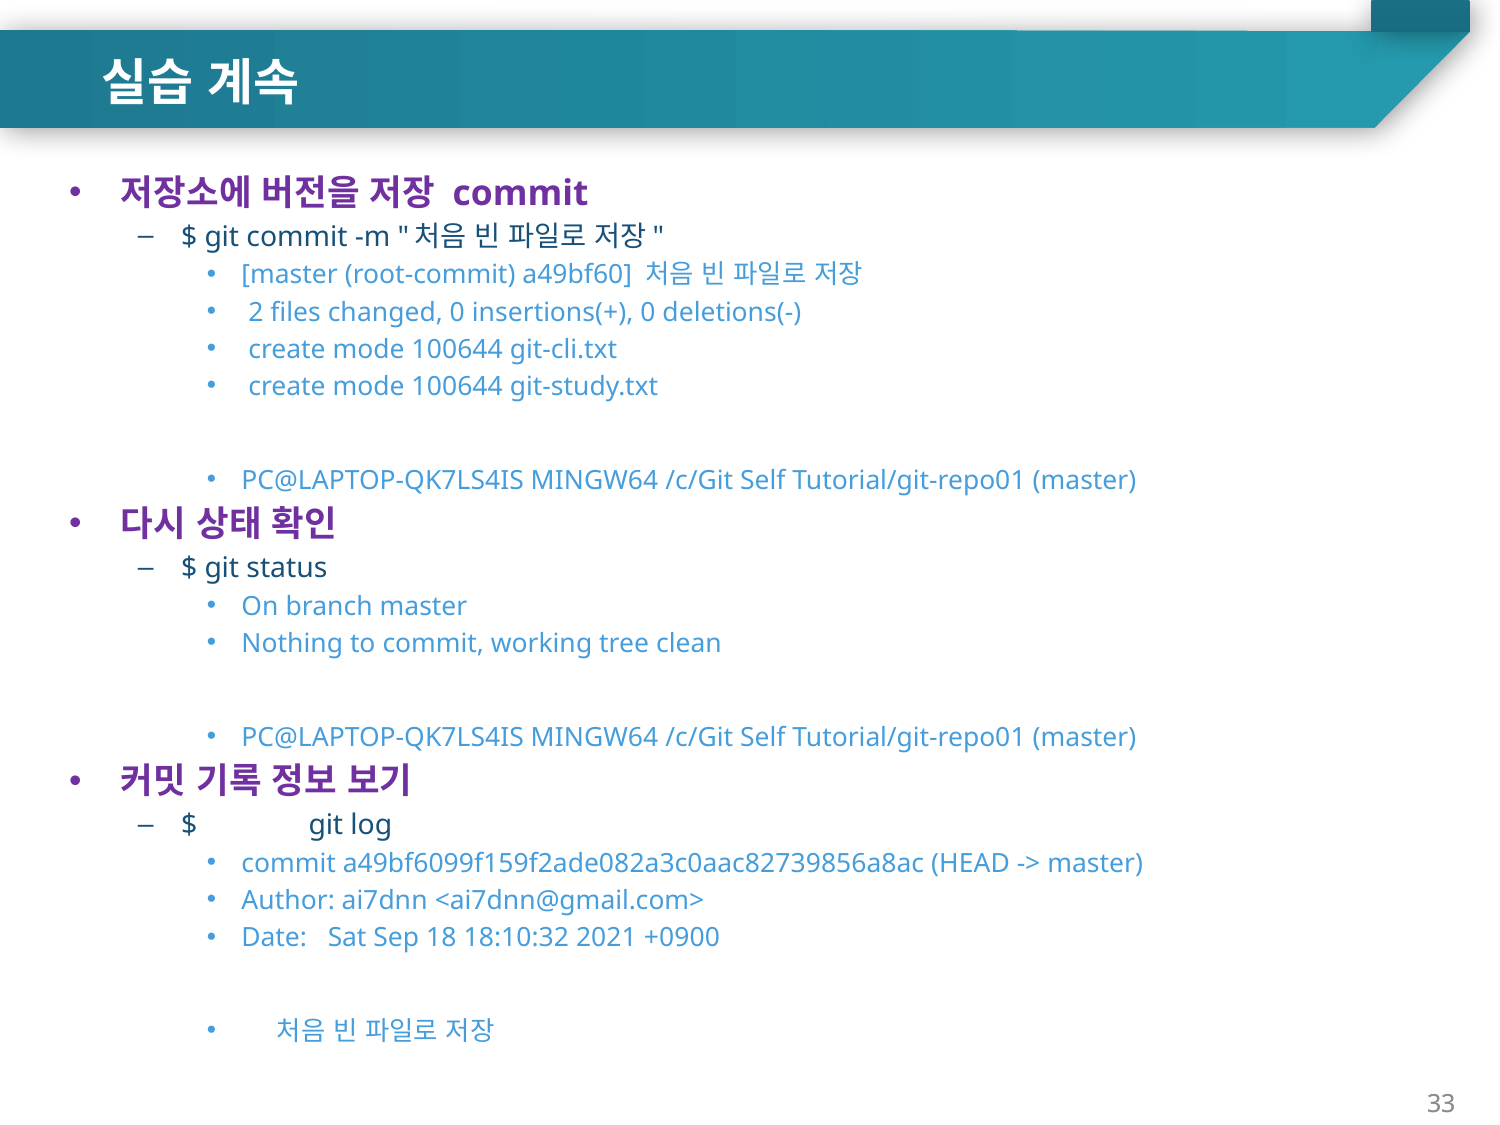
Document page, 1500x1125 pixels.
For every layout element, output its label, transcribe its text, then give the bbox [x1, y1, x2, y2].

list 저장소에 버전을 저장 commit $ git commit -m "처음 빈 파일로 저장" [master (root-commit) a49bf60] 처음 빈 파일로 저장 2 files changed, 0 insertions(+), 0 deletions(-) create mode 100644 git-cli.txt create mode 100644 git-study.txt PC@LAPTOP-QK7LS4IS MINGW64 /c/Git Self Tutorial/git-repo01 (master) 다시 상태 확인 $ git status On branch master Nothing to commit, working tree clean PC@LAPTOP-QK7LS4IS MINGW64 /c/Git Self Tutorial/git-repo01 (master) 커밋 기록 정보 보기 $ git log commit a49bf6099f159f2ade082a3c0aac82739856a8ac (HEAD -> master) Author: ai7dnn <ai7dnn@gmail.com> Date: Sat Sep 18 18:10:32 2021 +0900 처음 빈 파일로 저장 [54, 162, 1461, 1058]
list 실습 계속 [101, 50, 1306, 118]
slide_number 33 [1120, 1084, 1471, 1124]
